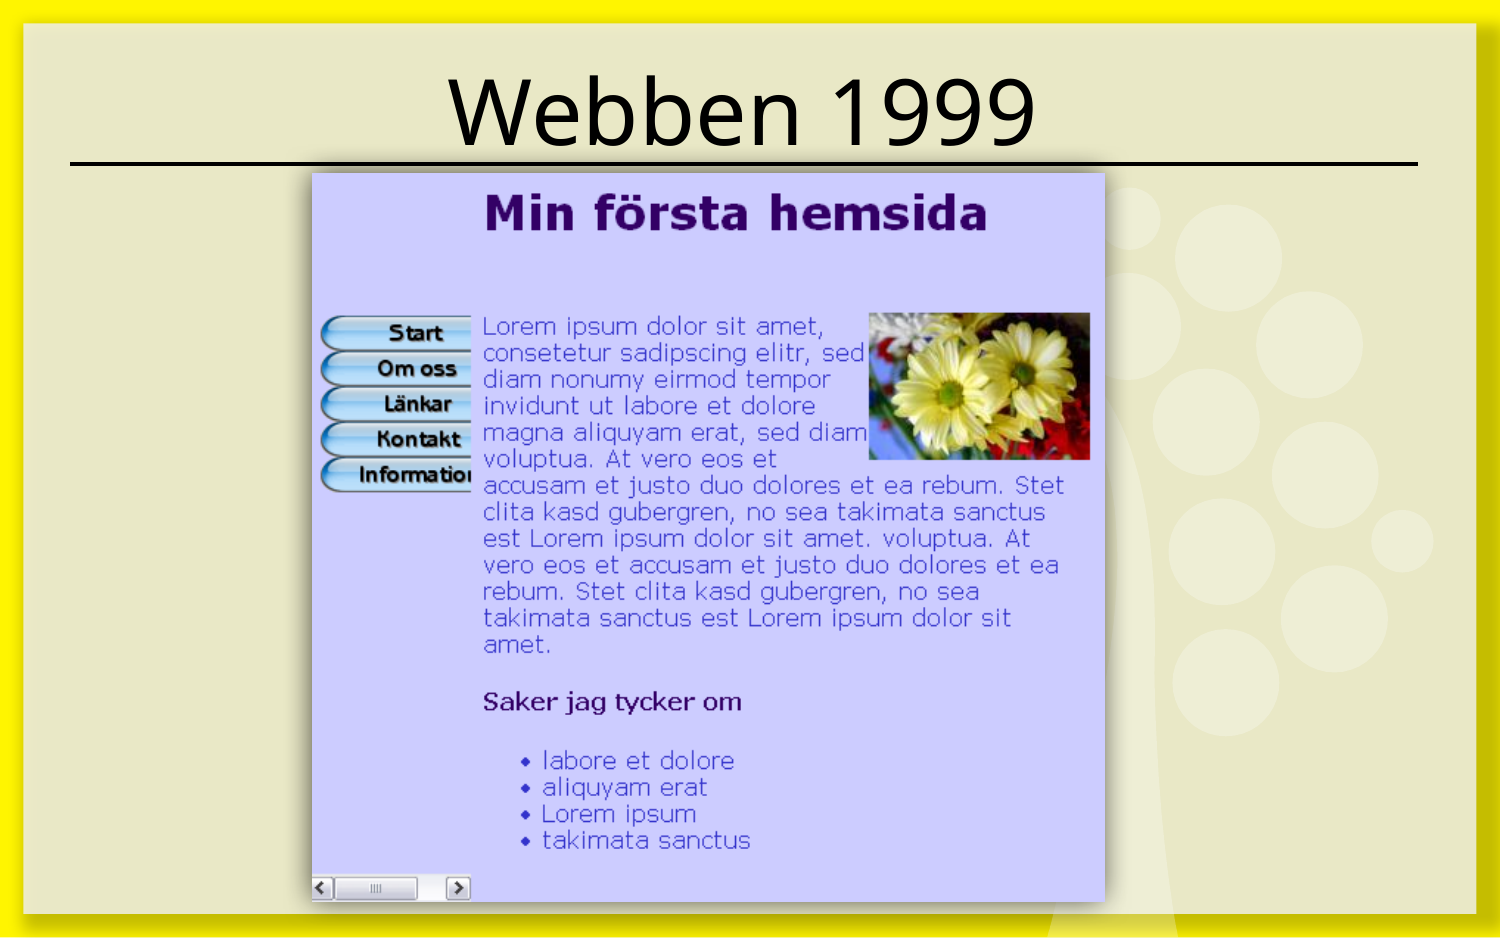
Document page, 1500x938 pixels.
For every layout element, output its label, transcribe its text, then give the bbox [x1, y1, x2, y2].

title Webben 1999 [105, 46, 1381, 174]
picture [312, 173, 1105, 902]
